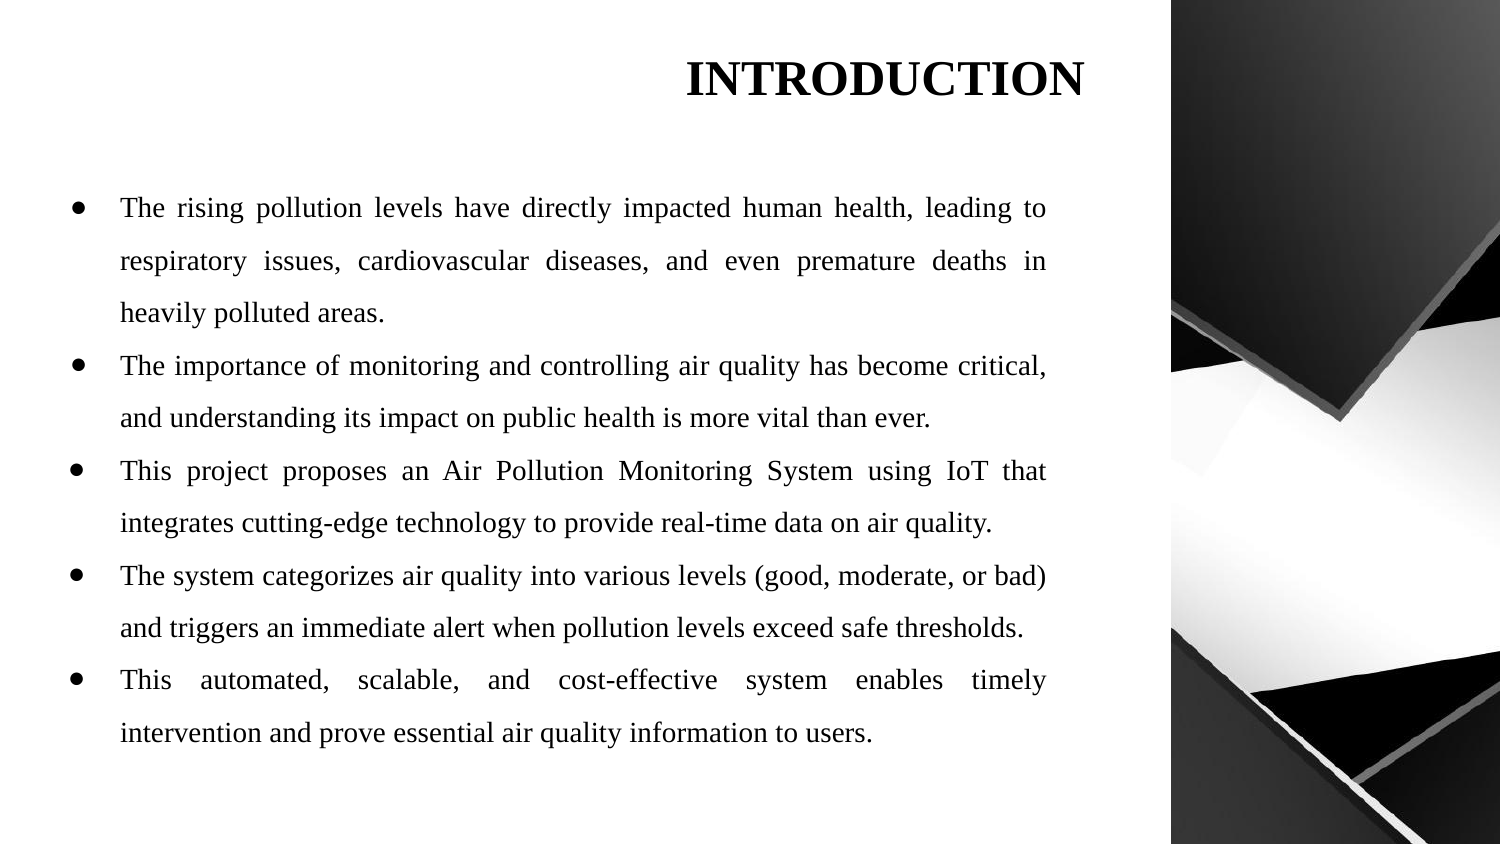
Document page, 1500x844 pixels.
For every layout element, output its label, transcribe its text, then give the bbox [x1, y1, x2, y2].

title INTRODUCTION [98, 29, 1101, 121]
picture [0, 0, 1500, 844]
list The rising pollution levels have directly impacted human health, leading to respiratory issues, cardiovascular diseases, and even premature deaths in heavily polluted areas. The importance of monitoring and controlling air quality has become critical, and understanding its impact on public health is more vital than ever. This project proposes an Air Pollution Monitoring System using IoT that integrates cutting-edge technology to provide real-time data on air quality. The system categorizes air quality into various levels (good, moderate, or bad) and triggers an immediate alert when pollution levels exceed safe thresholds. This automated, scalable, and cost-effective system enables timely intervention and prove essential air quality information to users. [30, 163, 1064, 796]
